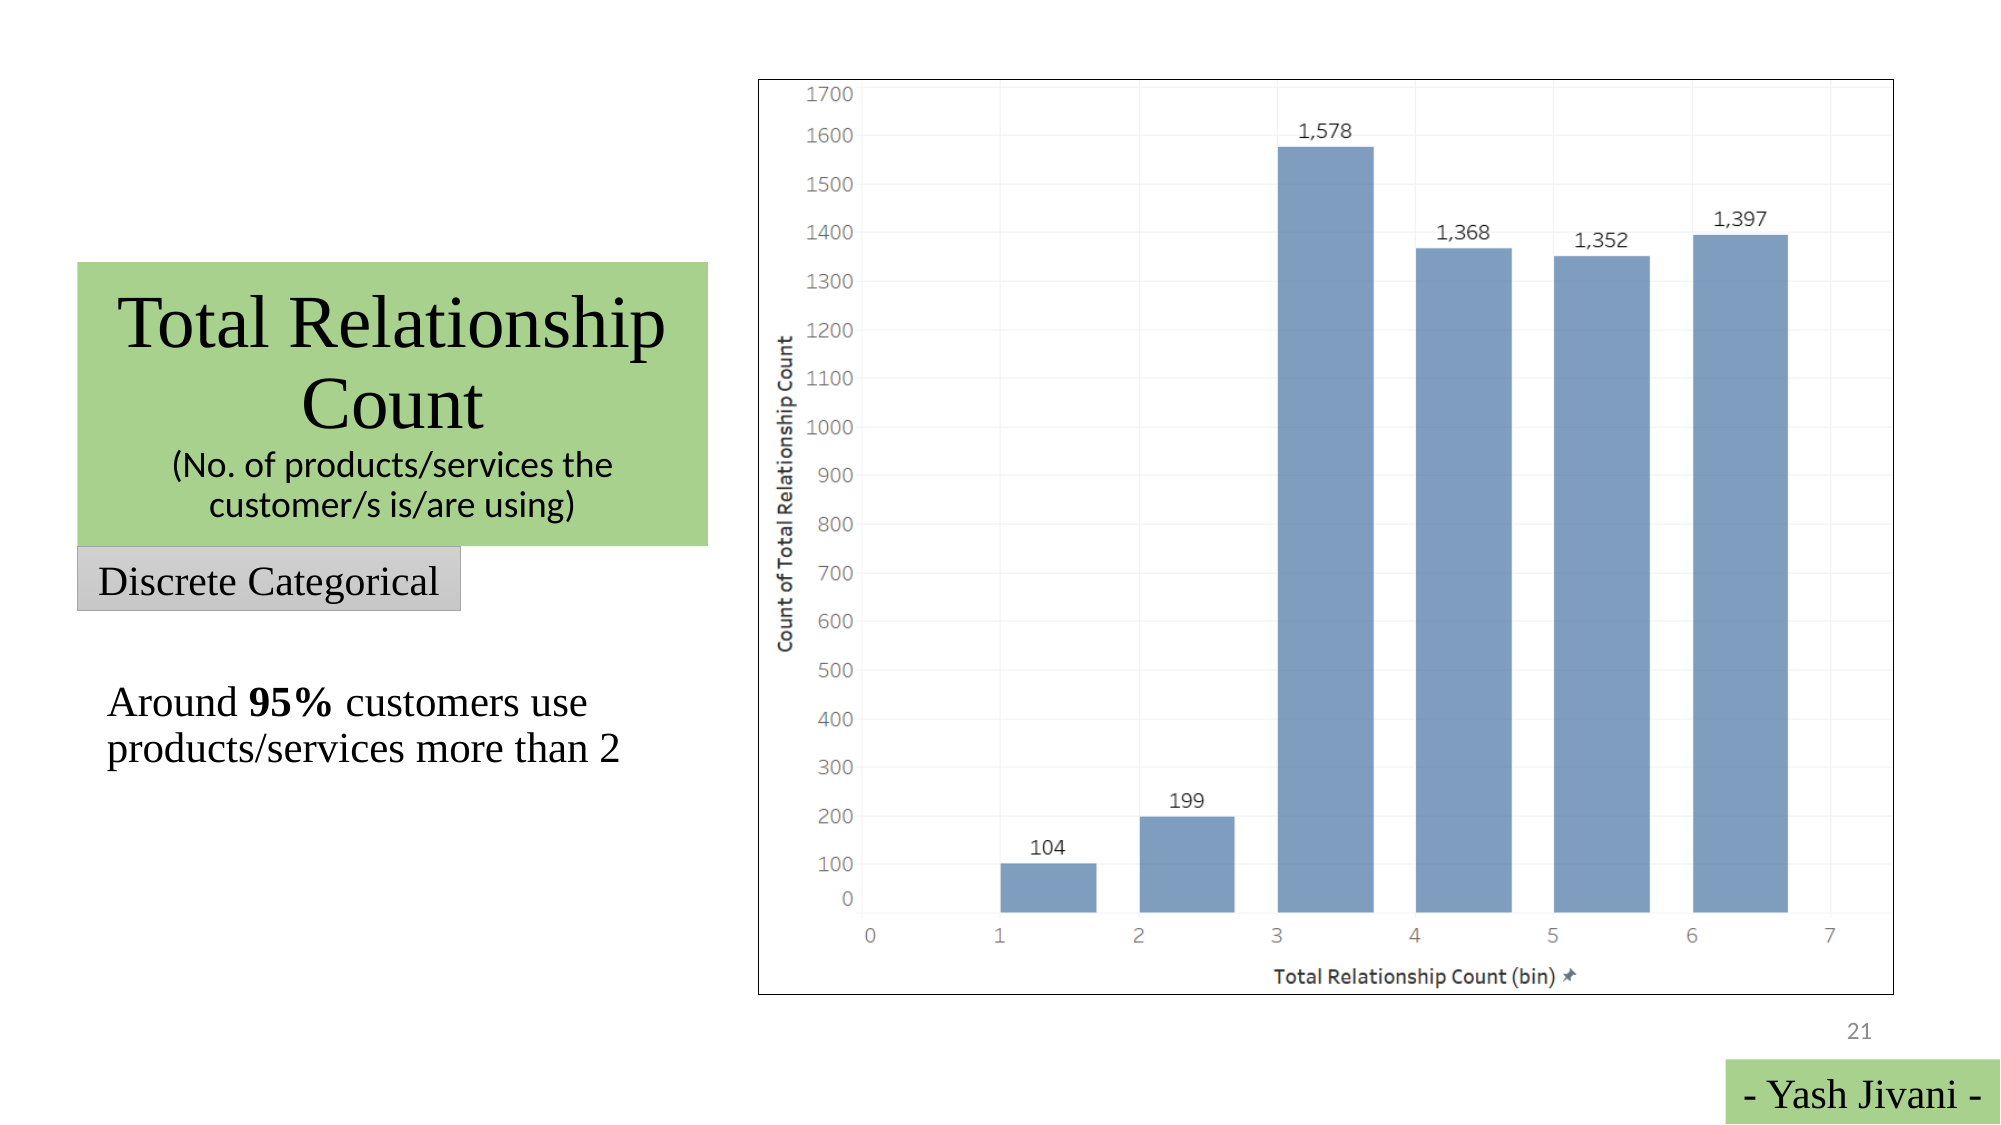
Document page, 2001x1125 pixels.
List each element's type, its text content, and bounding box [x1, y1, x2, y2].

text_box - Yash Jivani - [1725, 1059, 2000, 1125]
picture [758, 79, 1894, 995]
text_box 21 [1437, 999, 1888, 1060]
text_box Total Relationship Count (No. of products/services the customer/s is/are using) [77, 262, 708, 547]
list Around 95% customers use products/services more than 2 [91, 671, 694, 809]
text_box Discrete Categorical [77, 546, 461, 611]
